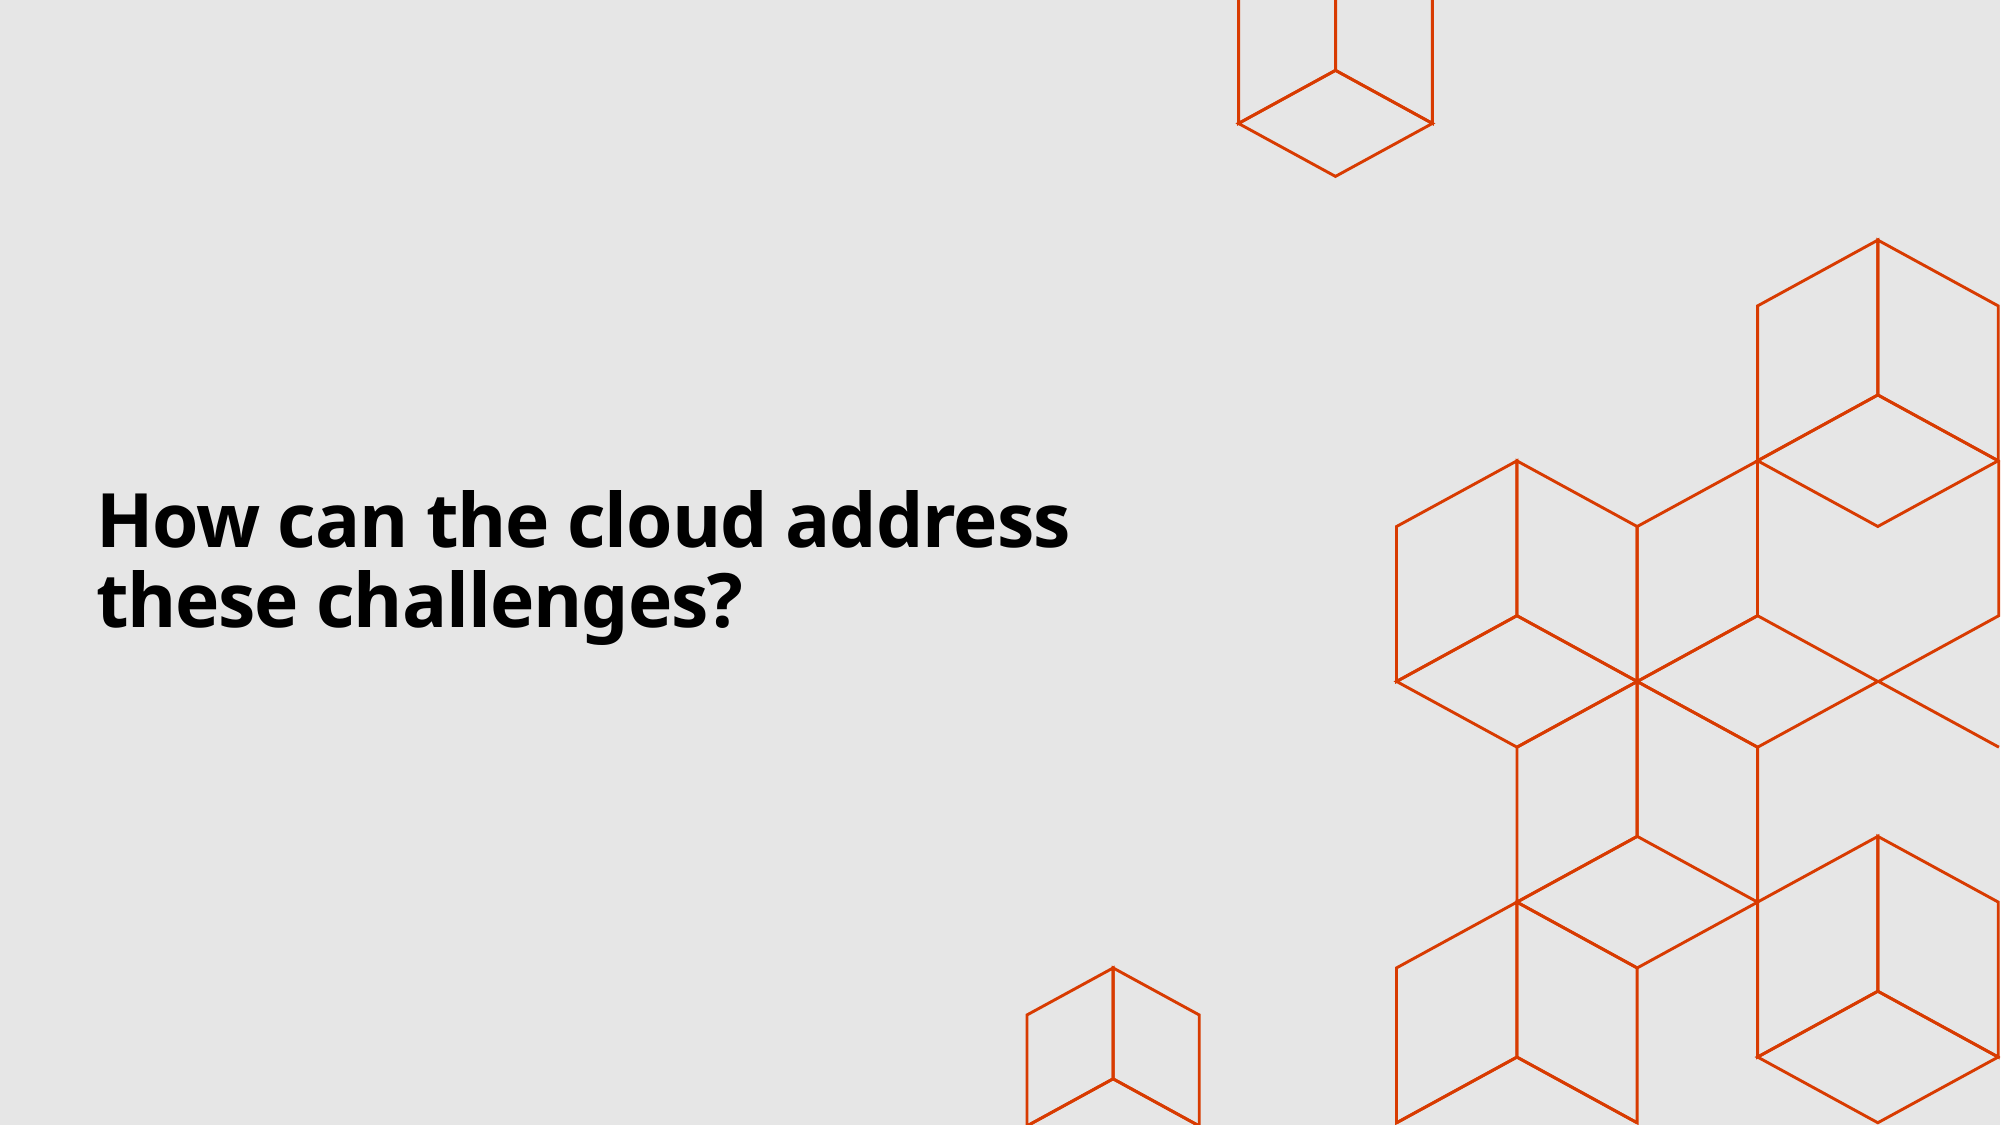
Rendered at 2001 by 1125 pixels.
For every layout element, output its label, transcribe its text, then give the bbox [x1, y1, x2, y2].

title How can the cloud address these challenges? [96, 480, 1146, 645]
